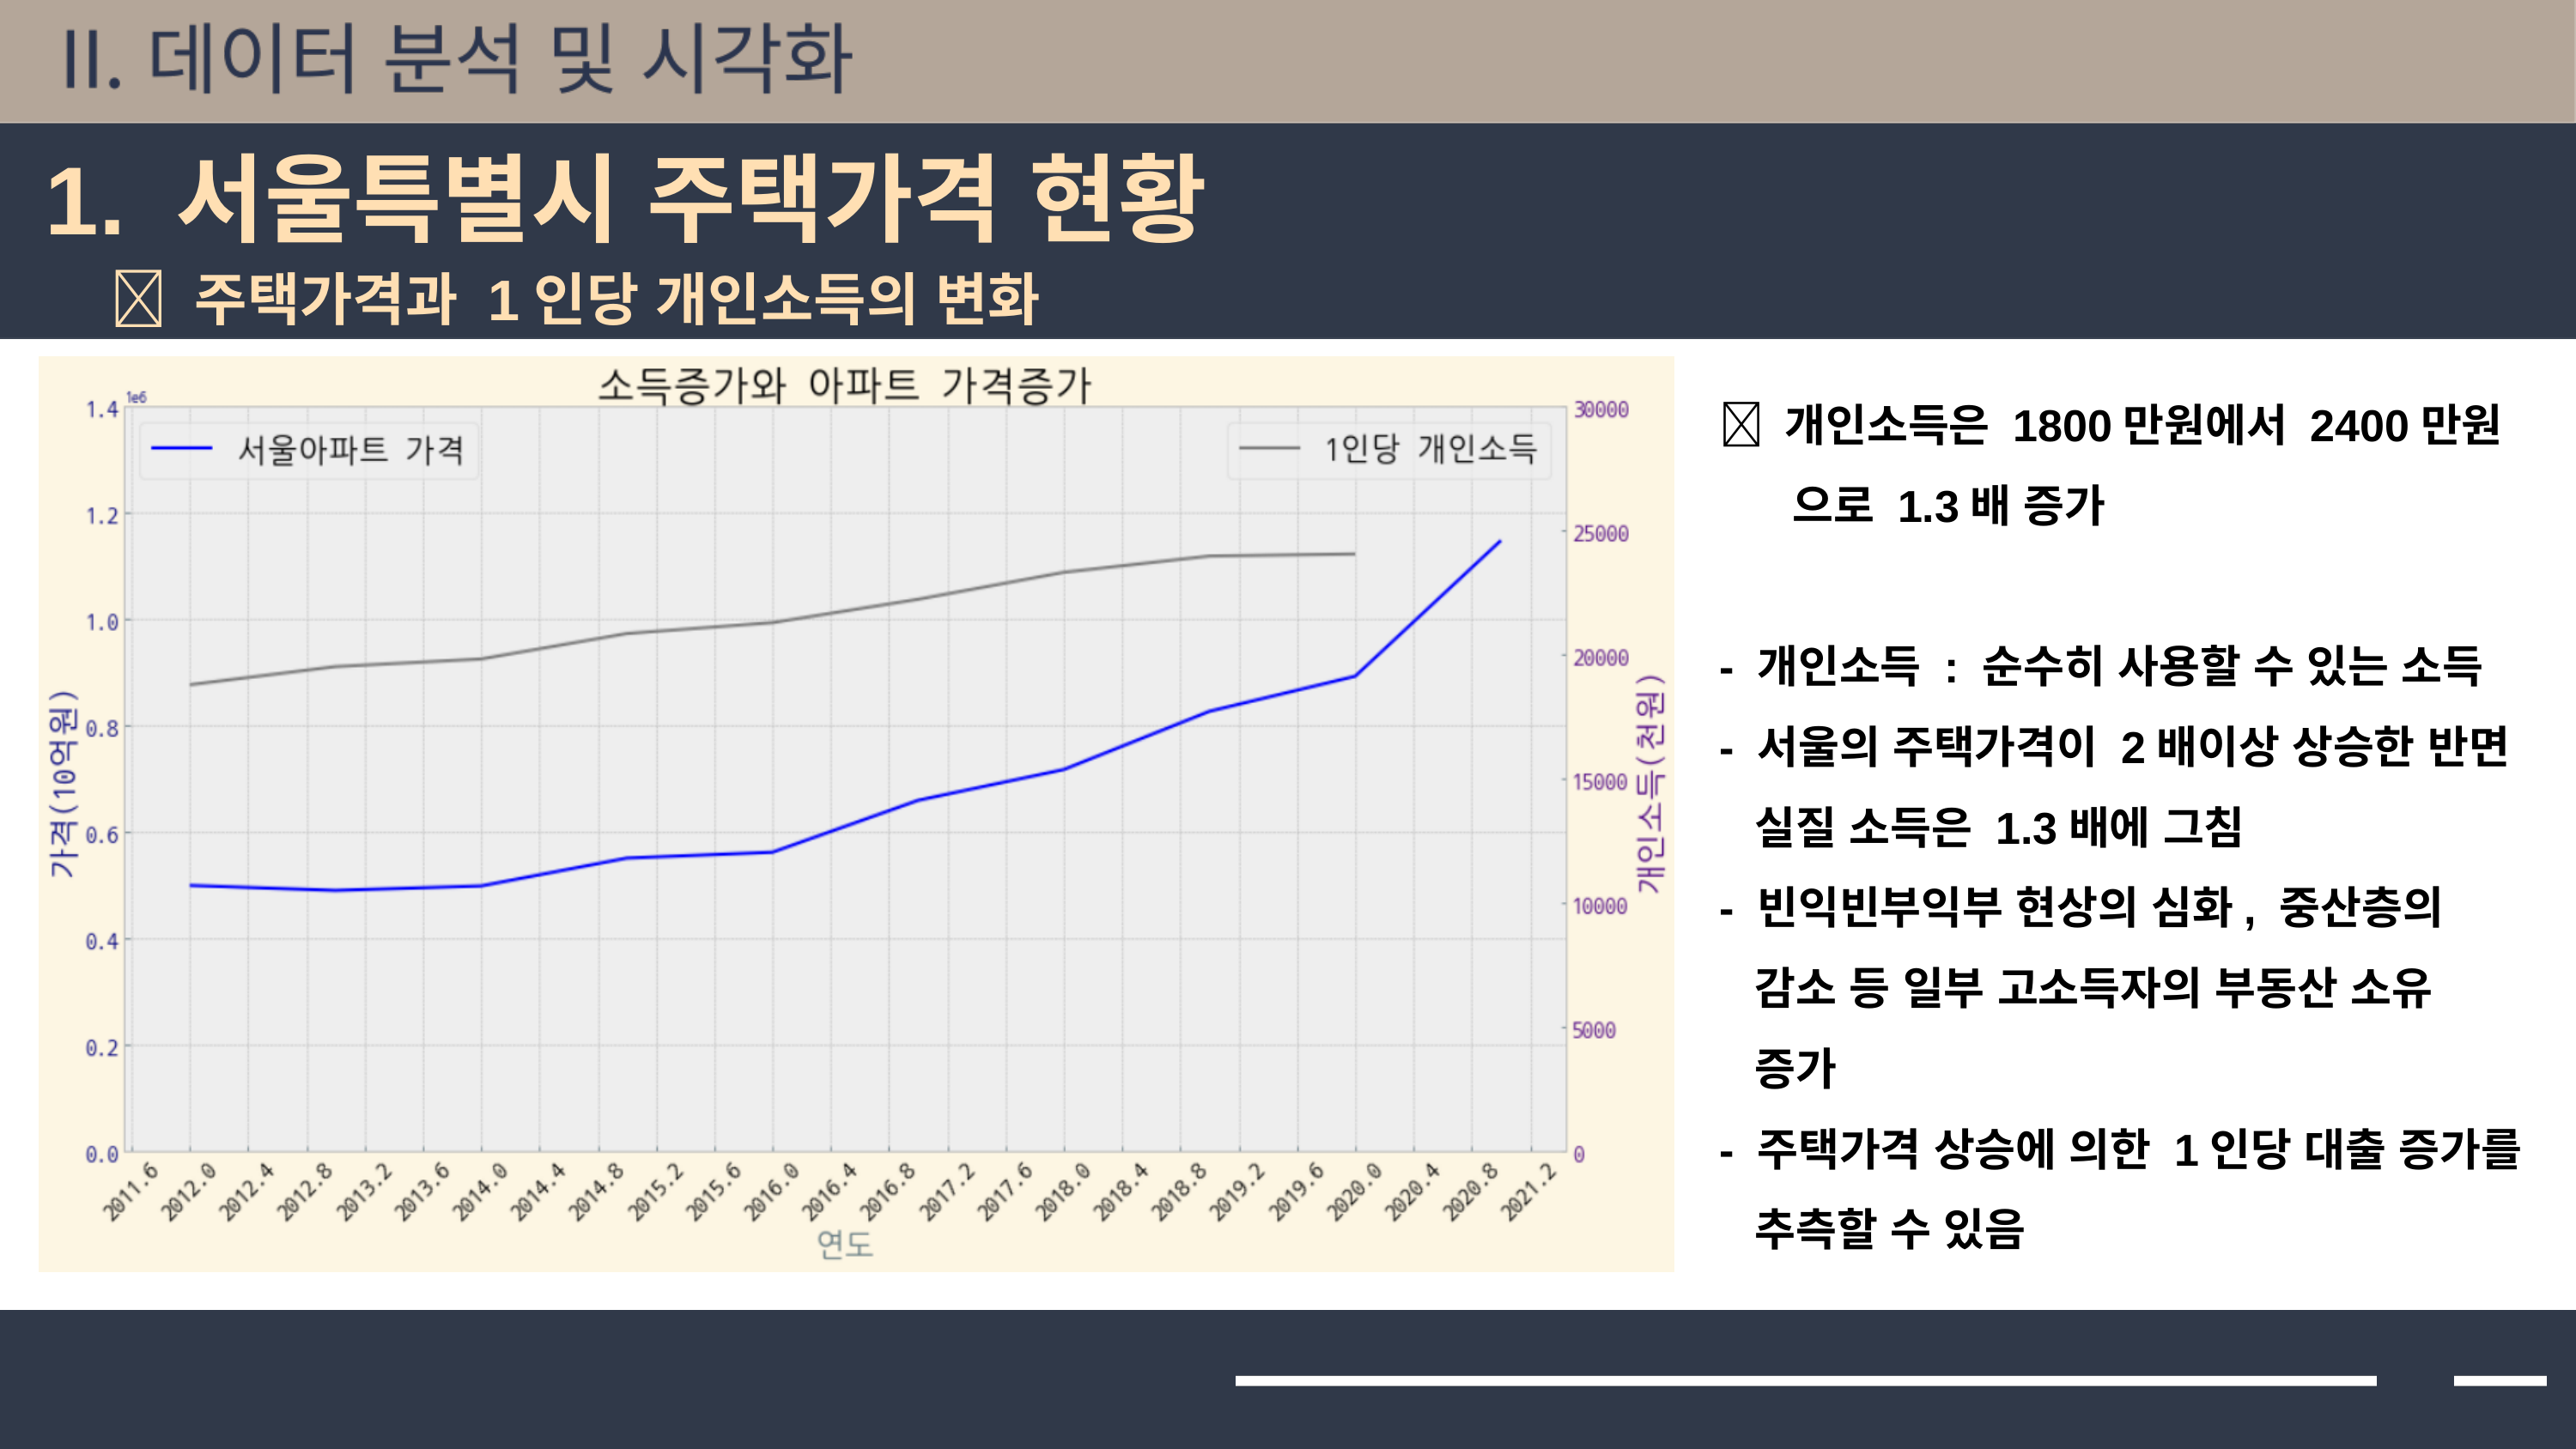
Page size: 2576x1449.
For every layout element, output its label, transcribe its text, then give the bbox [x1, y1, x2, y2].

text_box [2454, 1360, 2547, 1403]
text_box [0, 133, 2576, 339]
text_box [1235, 1360, 2377, 1403]
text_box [38, 356, 1675, 1272]
text_box  개인소득은 1800만원에서 2400만원 으로 1.3배 증가 - 개인소득 : 순수히 사용할 수 있는 소득 - 서울의 주택가격이 2배이상 상승한 반면 실질 소득은 1.3배에 그침 - 빈익빈부익부 현상의 심화, 중산층의 감소 등 일부 고소득자의 부동산 소유 증가 - 주택가격 상승에 의한 1인당 대출 증가를 추측할 수 있음 [1706, 363, 2544, 1262]
picture [0, 0, 891, 146]
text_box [0, 1309, 2576, 1449]
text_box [896, 0, 2576, 124]
